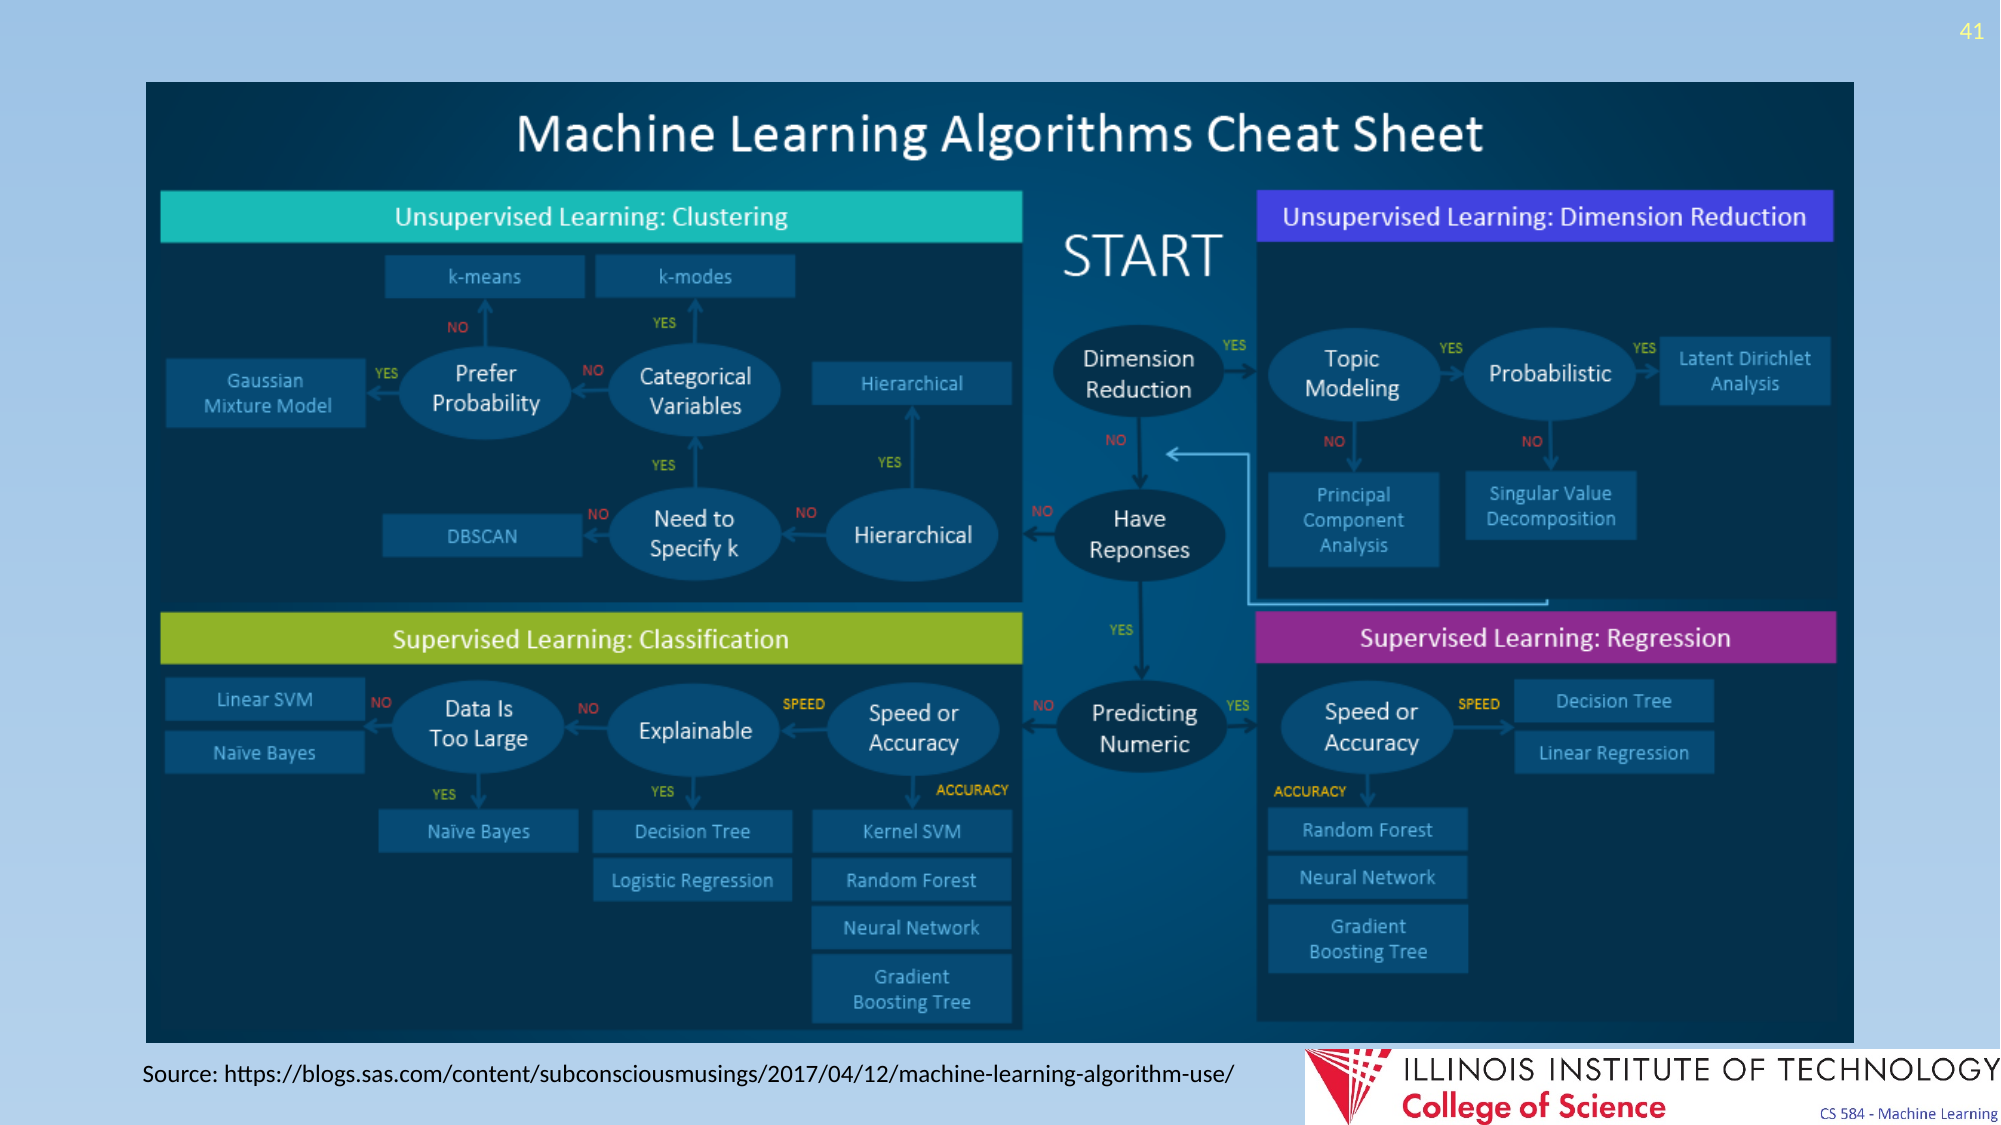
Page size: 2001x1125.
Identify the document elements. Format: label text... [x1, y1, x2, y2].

picture [1305, 1049, 2000, 1125]
picture [146, 82, 1854, 1043]
text_box Source: https://blogs.sas.com/content/subconsciousmusings/2017/04/12/machine-learning-algorithm-use/ [128, 1050, 1305, 1095]
slide_number 41 [1550, 0, 2000, 60]
